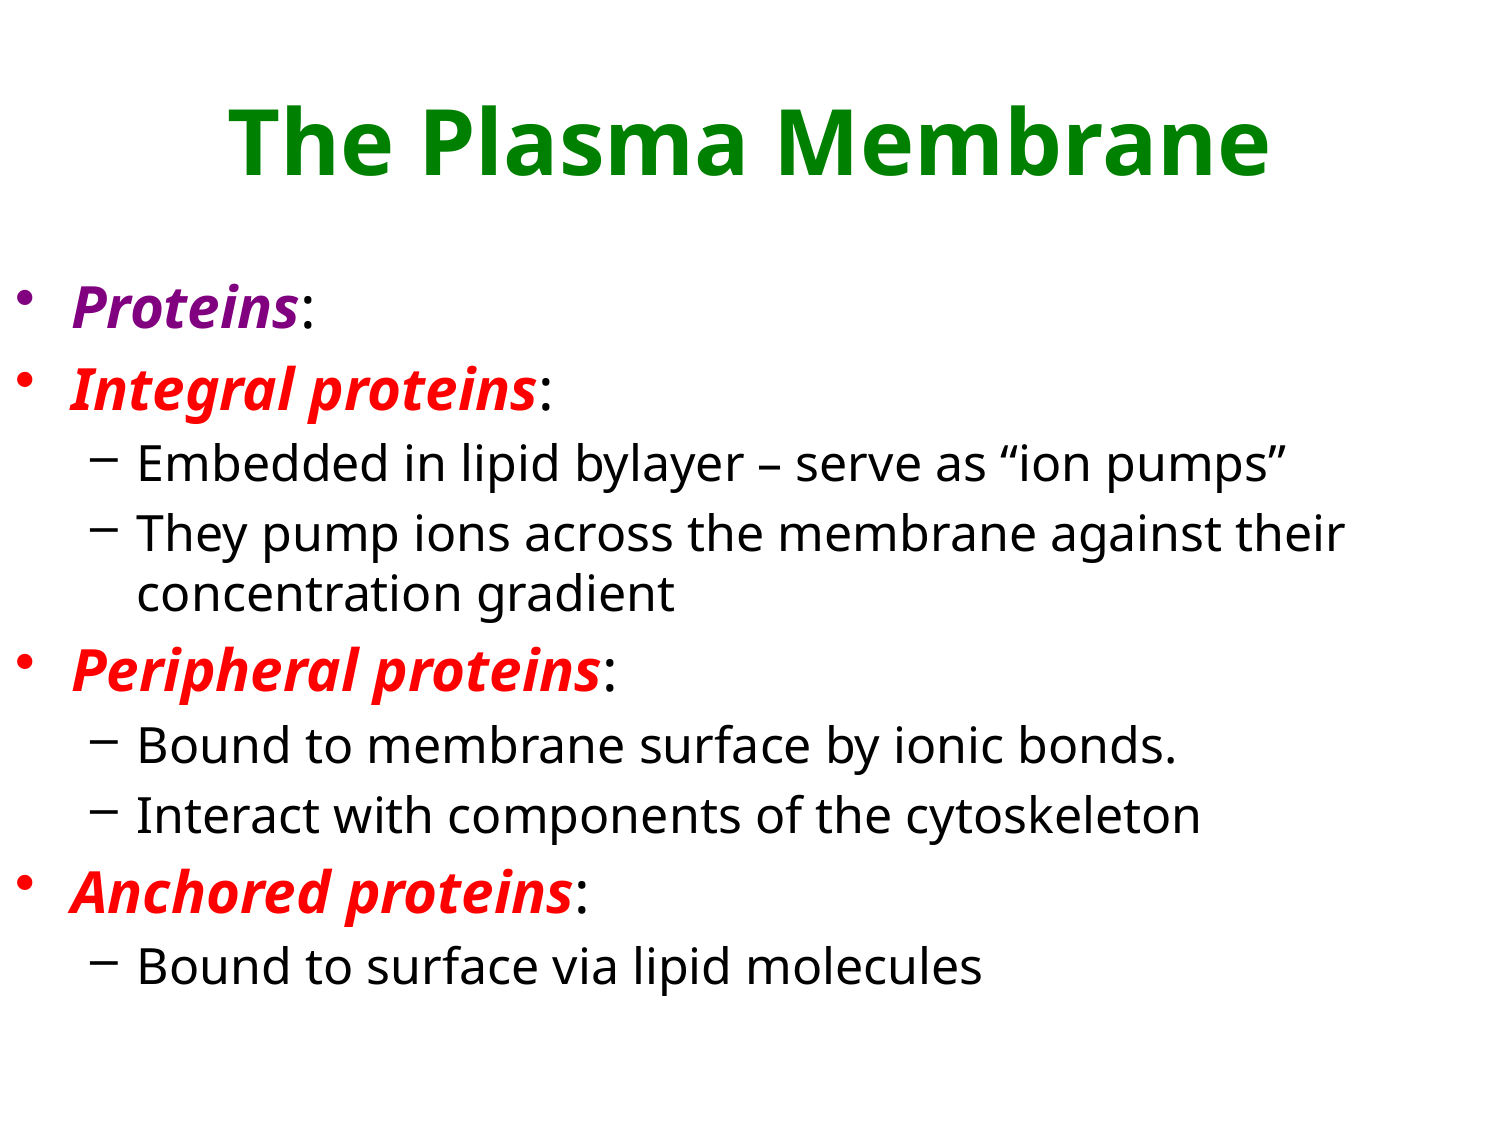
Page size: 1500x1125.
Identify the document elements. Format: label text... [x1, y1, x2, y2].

title The Plasma Membrane [75, 45, 1425, 233]
list Proteins: Integral proteins: Embedded in lipid bylayer – serve as “ion pumps” They pump ions across the membrane against their concentration gradient Peripheral proteins: Bound to membrane surface by ionic bonds. Interact with components of the cytoskeleton Anchored proteins: Bound to surface via lipid molecules [0, 262, 1475, 1075]
